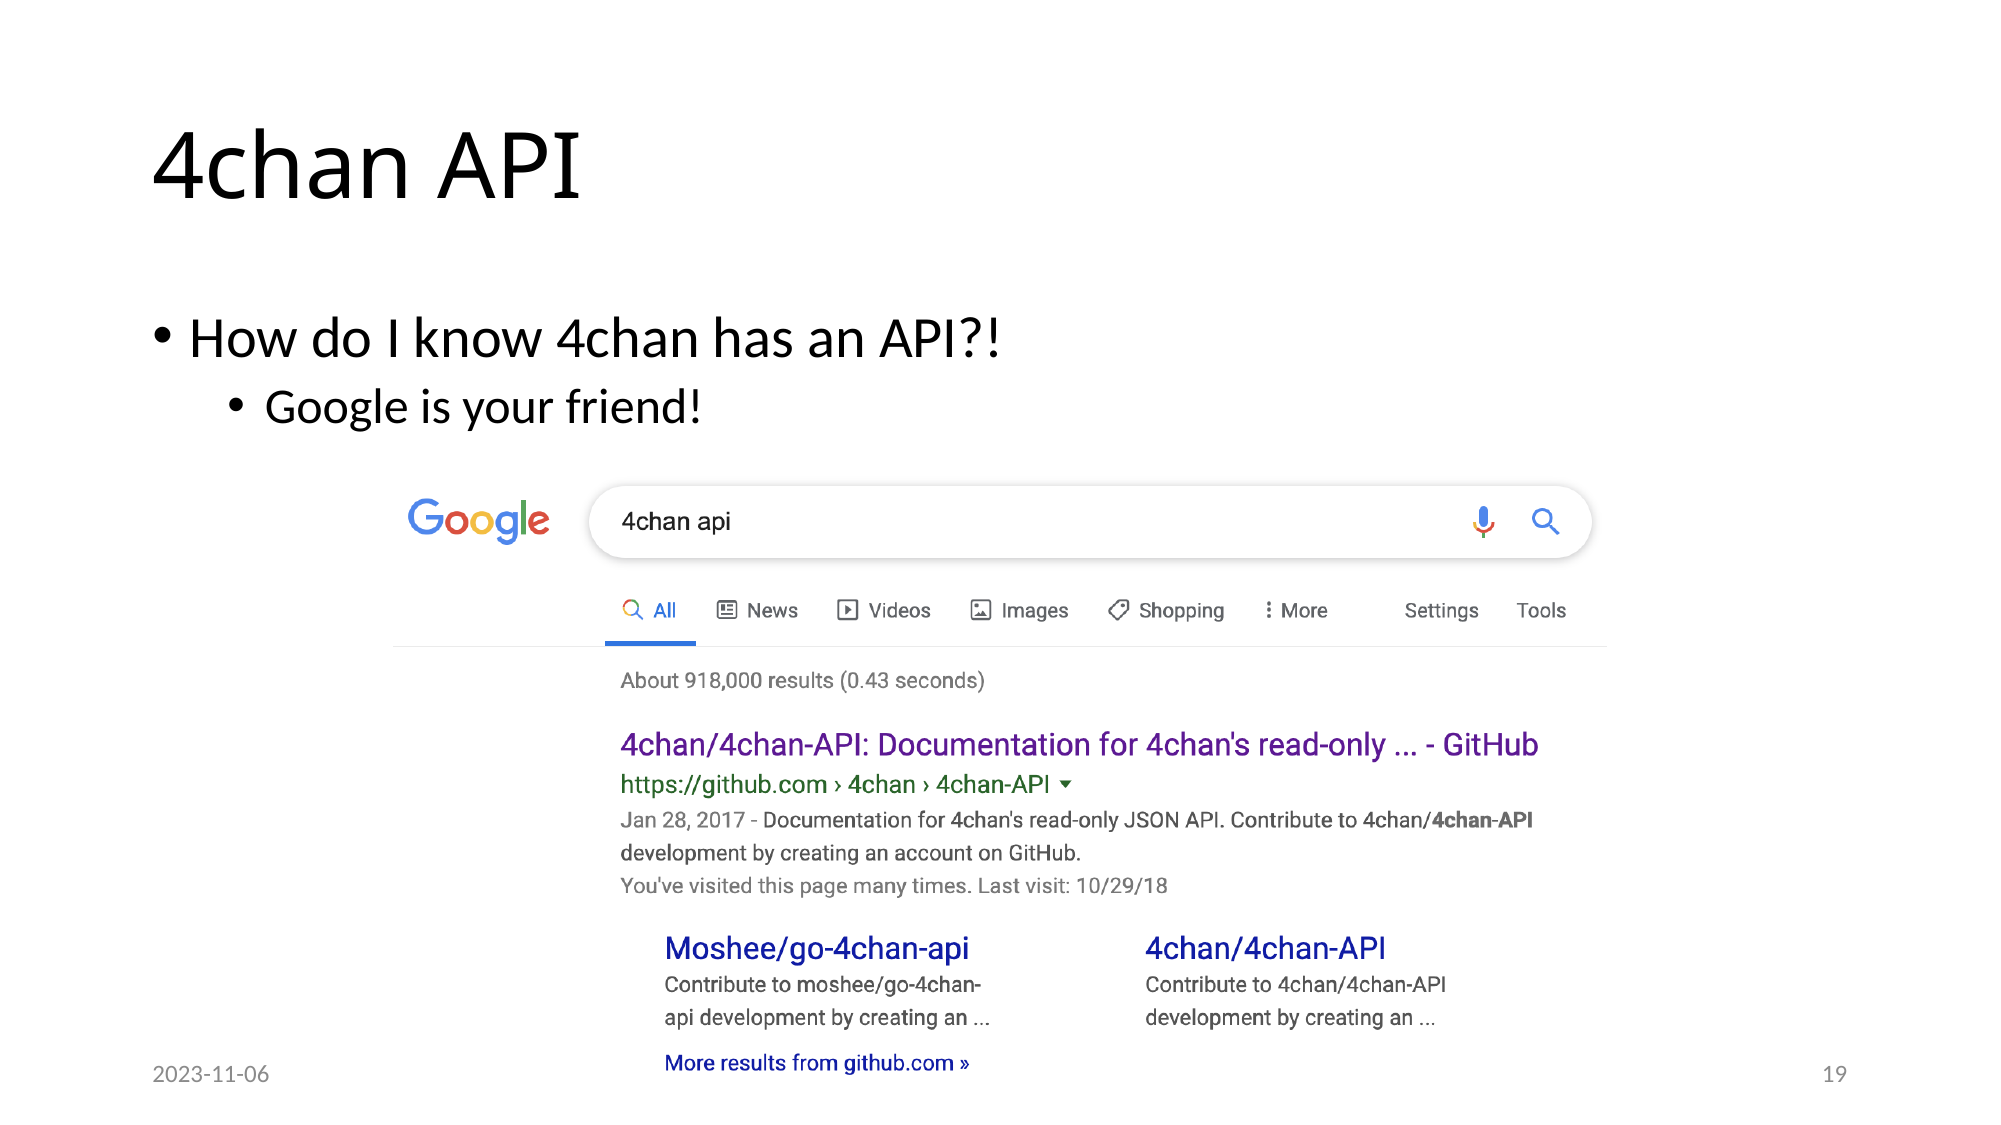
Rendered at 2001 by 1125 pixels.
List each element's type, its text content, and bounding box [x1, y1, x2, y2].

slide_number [137, 1042, 393, 1103]
list How do I know 4chan has an API?! Google is your friend! [137, 299, 1863, 1014]
picture [393, 462, 1607, 1103]
title 4chan API [137, 59, 1863, 278]
slide_number 19 [1607, 1042, 1863, 1103]
